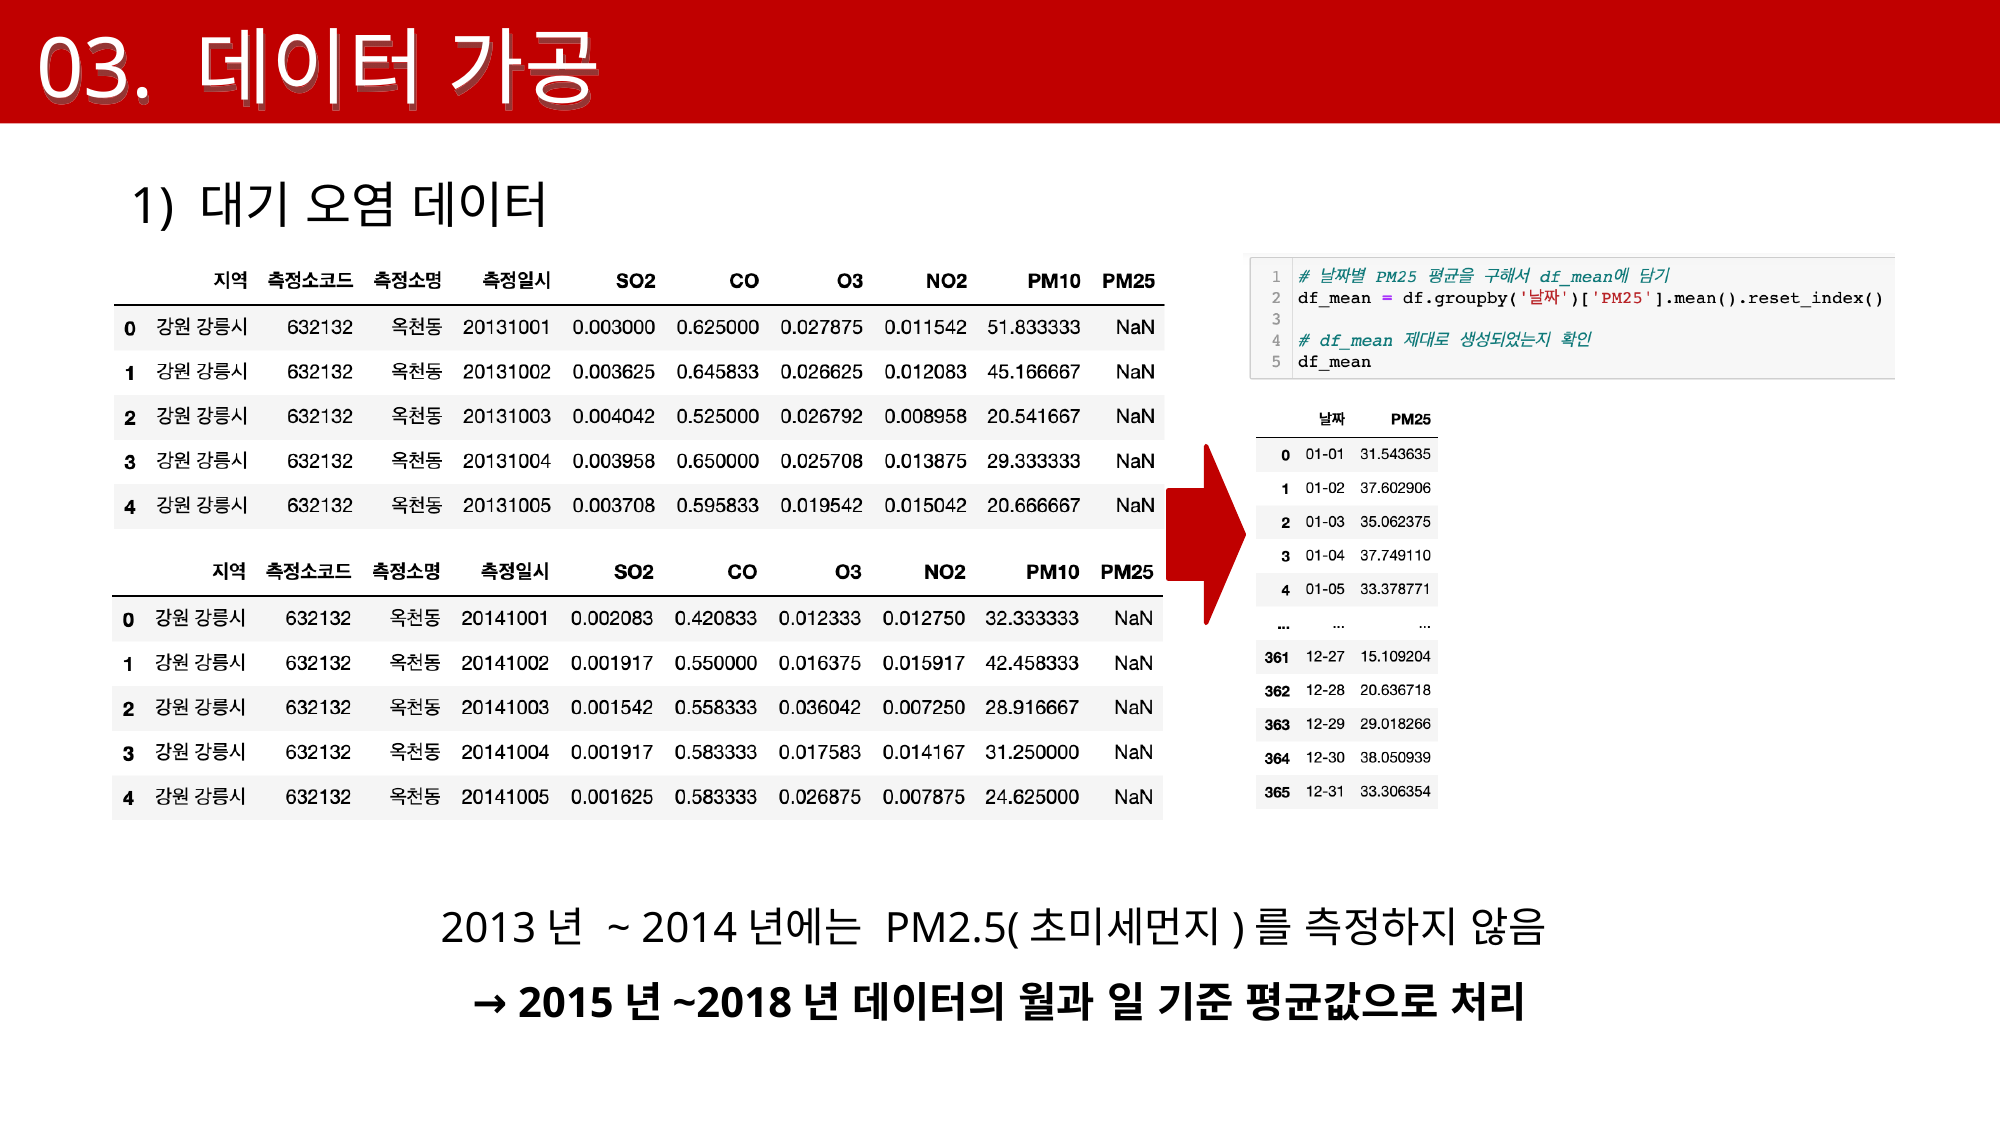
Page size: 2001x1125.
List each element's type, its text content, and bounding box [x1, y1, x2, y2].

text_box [105, 241, 1895, 828]
text_box 03. 데이터 가공 [0, 6, 670, 122]
text_box [0, 0, 2000, 125]
text_box 2013년 ~ 2014년에는 PM2.5(초미세먼지)를 측정하지 않음 → 2015년~2018년 데이터의 월과 일 기준 평균값으로 처리 [324, 893, 1676, 1033]
text_box 1) 대기 오염 데이터 [115, 166, 564, 239]
